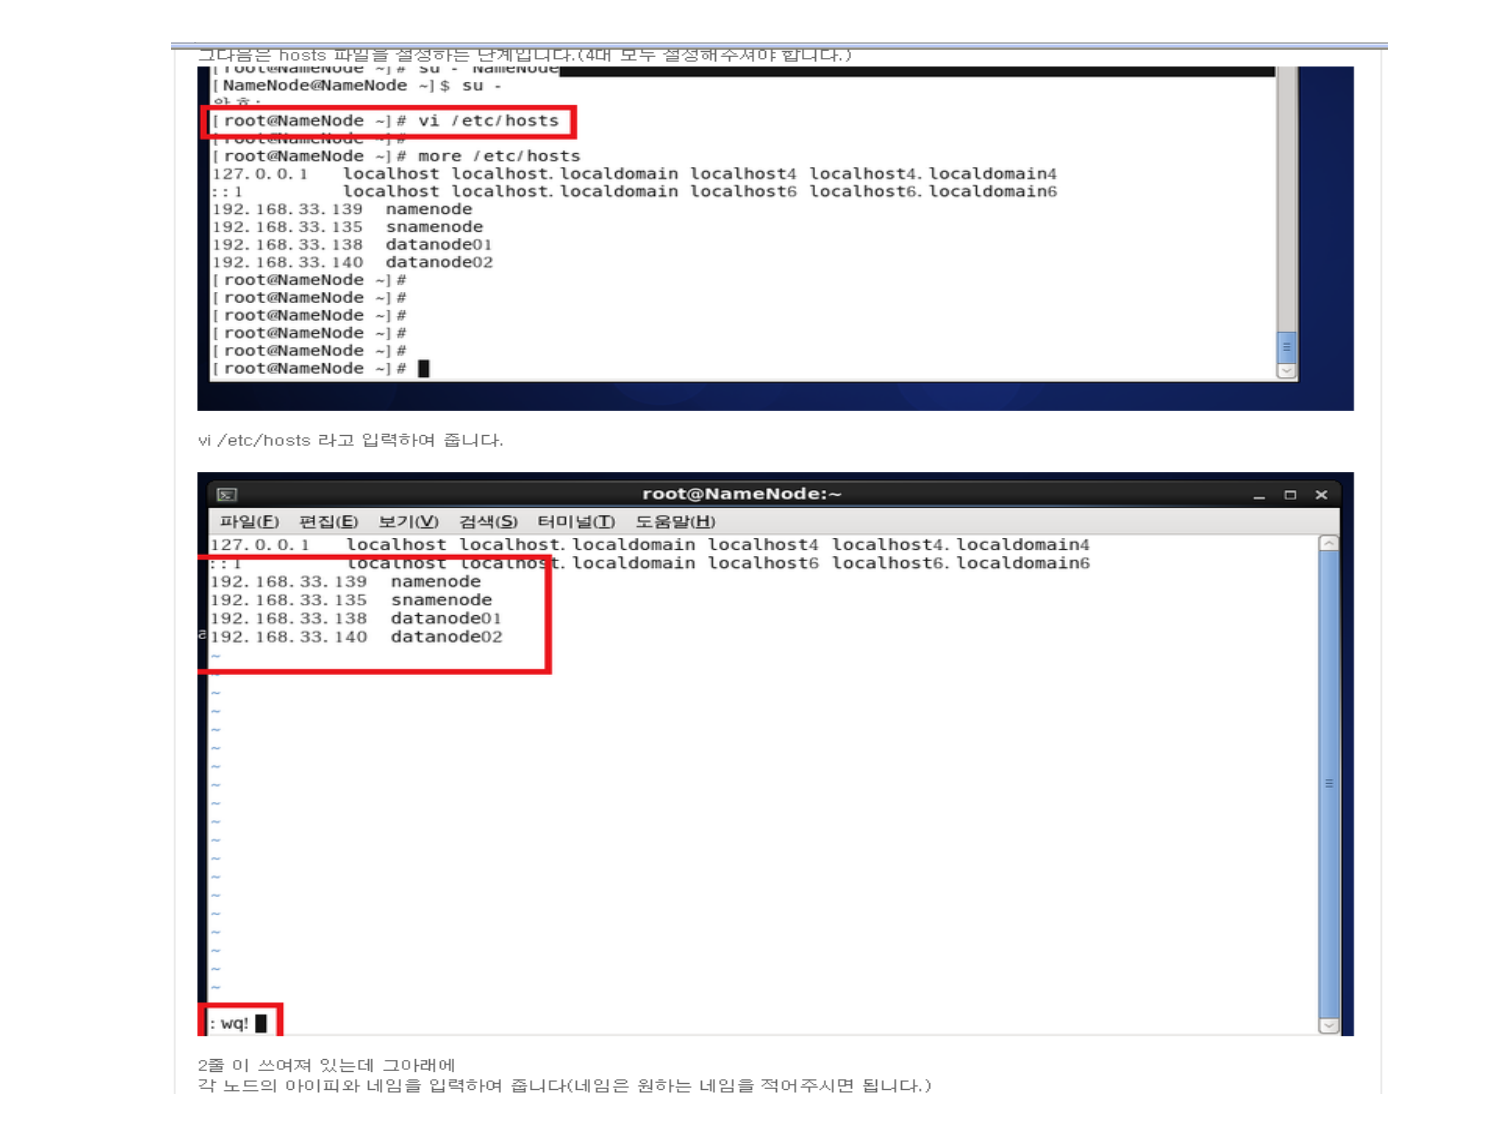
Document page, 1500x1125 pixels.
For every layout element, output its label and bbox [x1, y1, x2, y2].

picture [170, 42, 1389, 1095]
